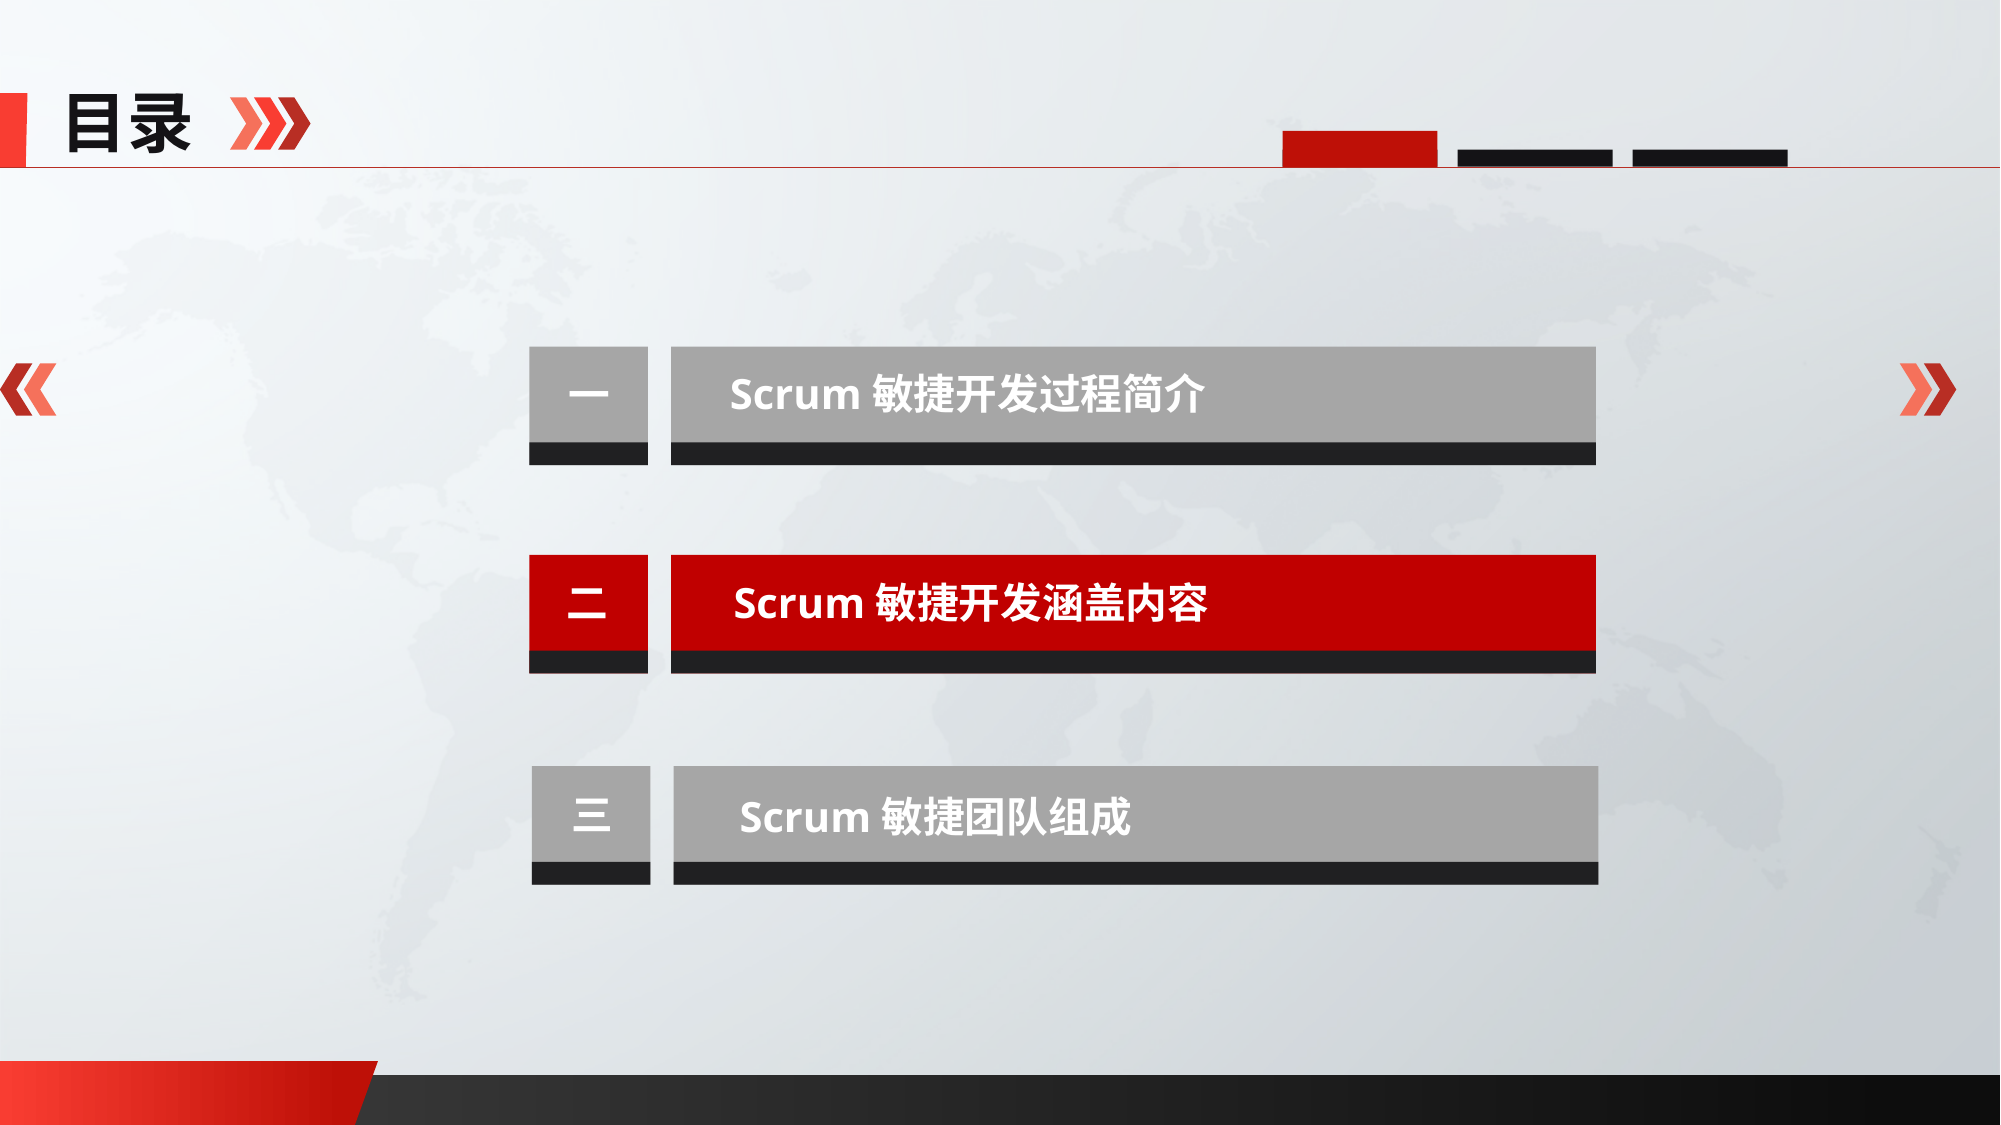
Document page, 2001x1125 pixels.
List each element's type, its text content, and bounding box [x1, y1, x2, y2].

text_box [529, 554, 1596, 674]
text_box 目录 [45, 73, 210, 167]
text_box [0, 363, 57, 416]
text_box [229, 97, 311, 150]
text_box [529, 346, 1596, 466]
text_box [1457, 149, 1614, 167]
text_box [531, 766, 1599, 885]
text_box [1281, 130, 1438, 167]
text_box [1899, 363, 1957, 416]
text_box [1632, 149, 1789, 167]
